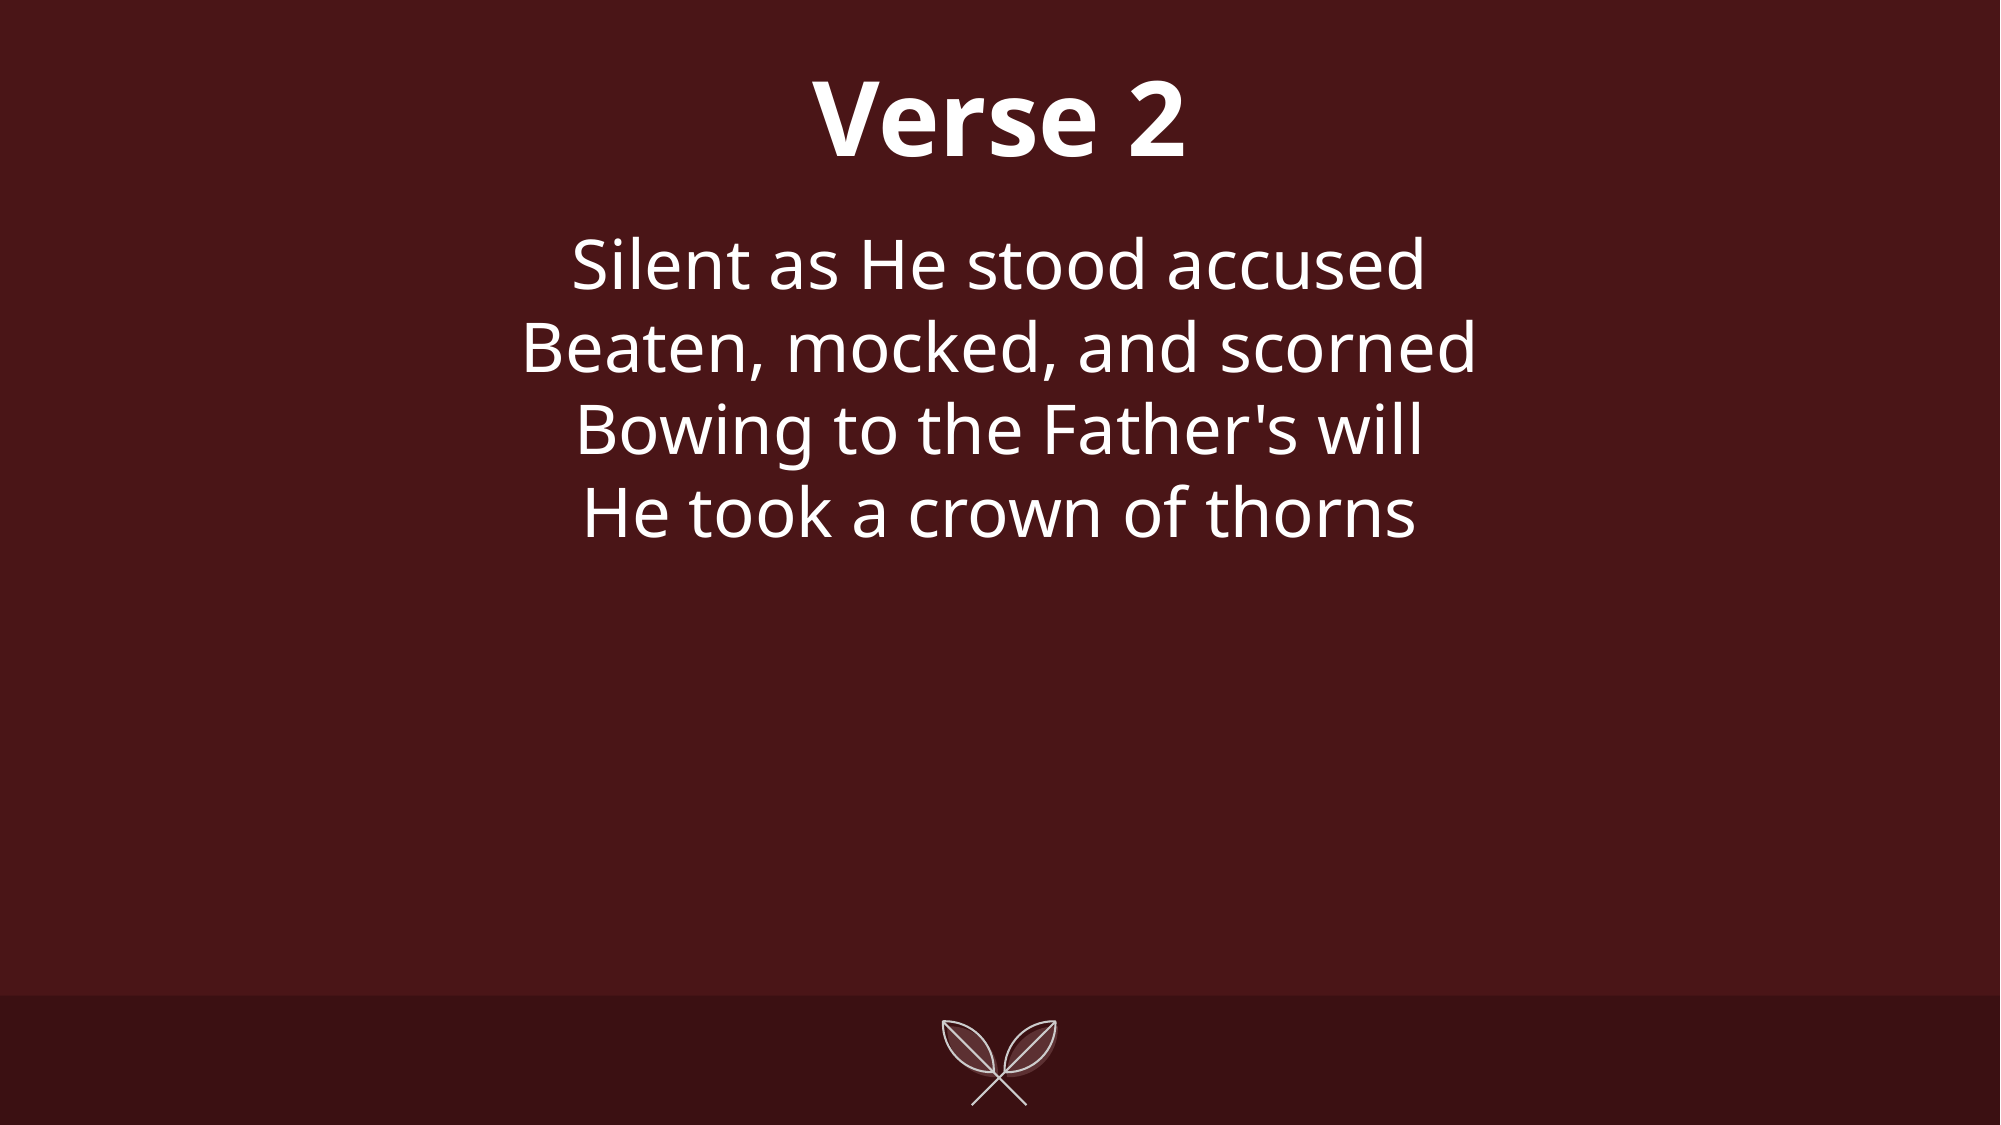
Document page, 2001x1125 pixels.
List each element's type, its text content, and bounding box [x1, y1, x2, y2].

text_box Silent as He stood accused Beaten, mocked, and scorned Bowing to the Father's will He took a crown of thorns [99, 213, 1900, 641]
text_box Verse 2 [99, 44, 1900, 185]
